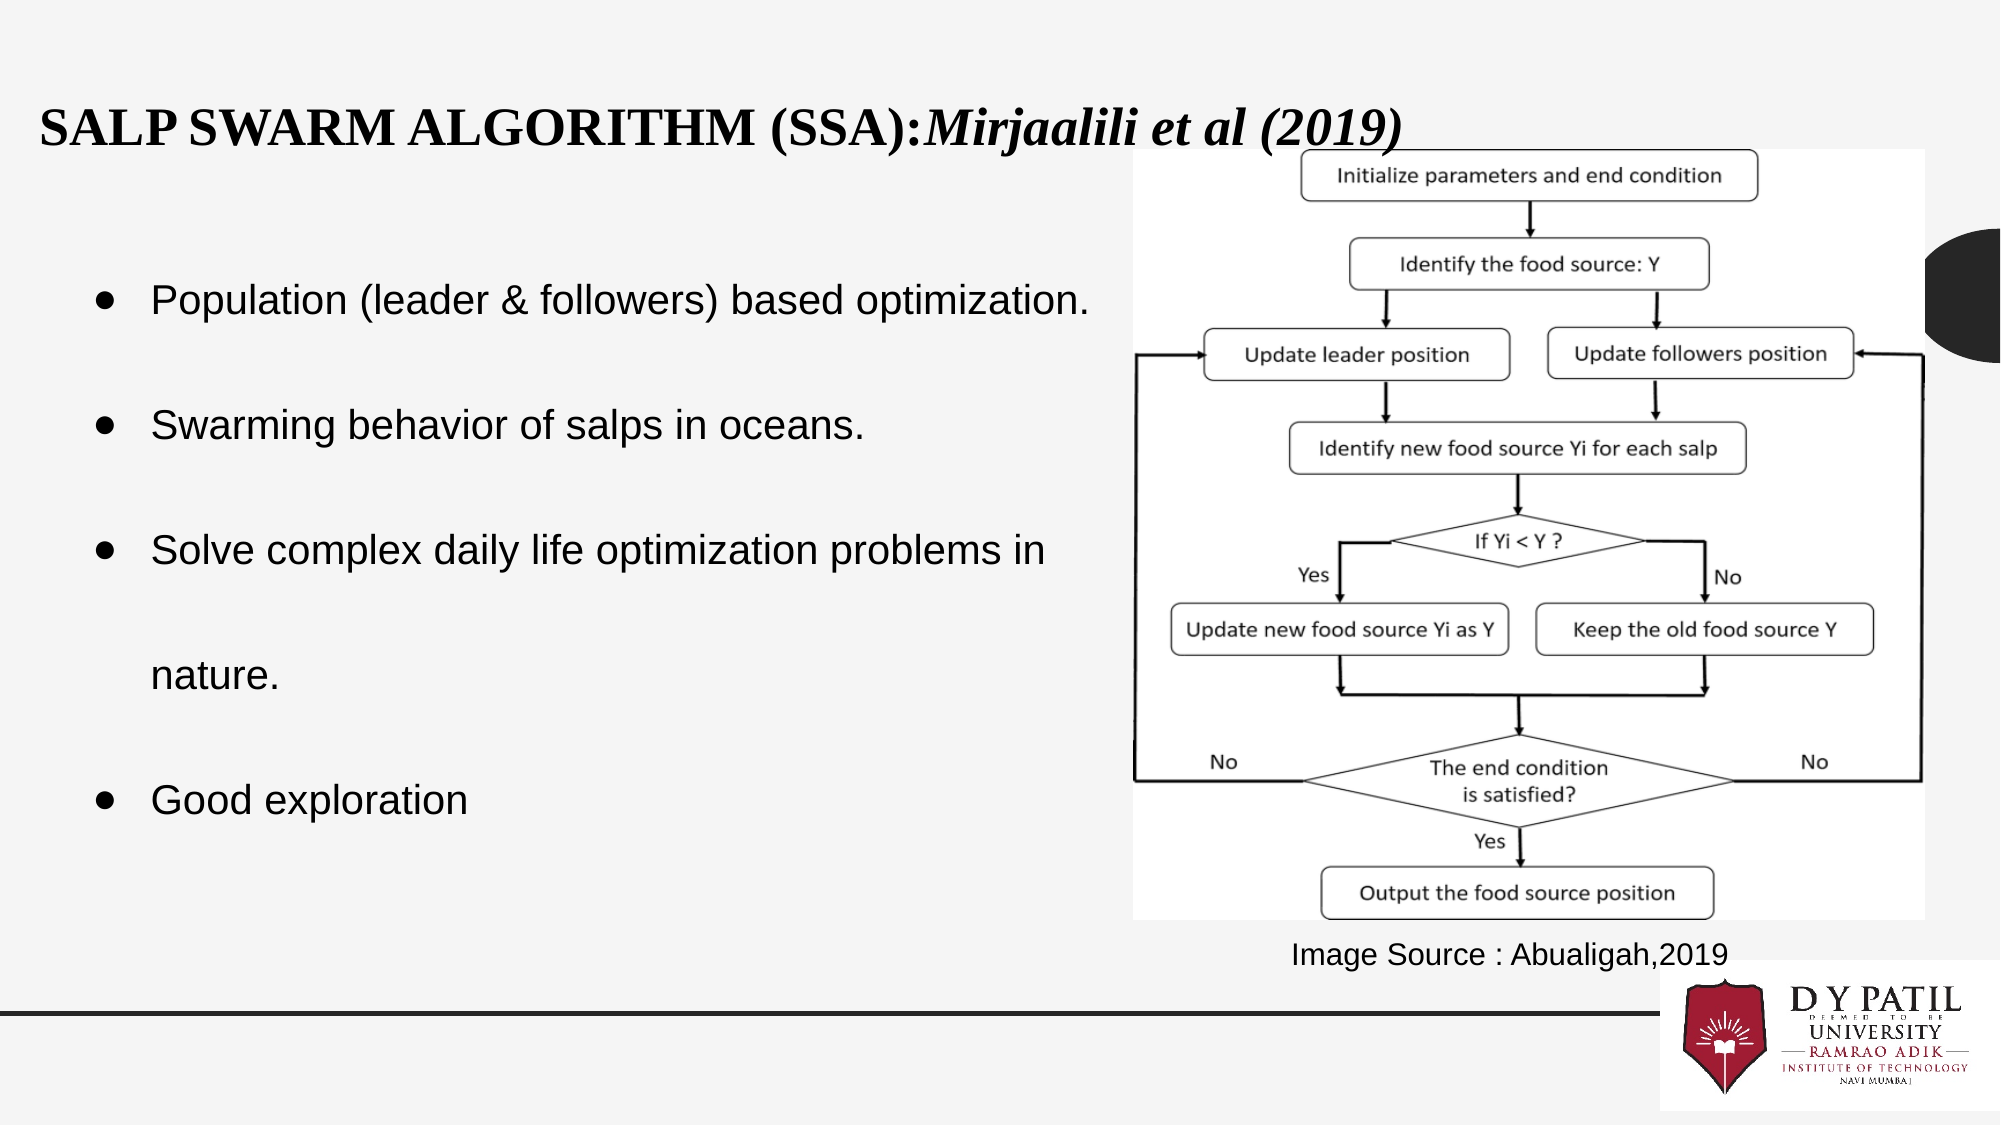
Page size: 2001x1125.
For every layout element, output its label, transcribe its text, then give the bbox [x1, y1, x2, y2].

picture [1133, 149, 1925, 920]
text_box Image Source : Abualigah,2019 [1212, 928, 1809, 987]
text_box SALP SWARM ALGORITHM (SSA):Mirjaalili et al (2019) [24, 43, 1861, 172]
text_box Population (leader & followers) based optimization. Swarming behavior of salps in oceans. Solve complex daily life optimization problems in nature. Good exploration [60, 172, 1127, 838]
picture [1660, 960, 2000, 1111]
